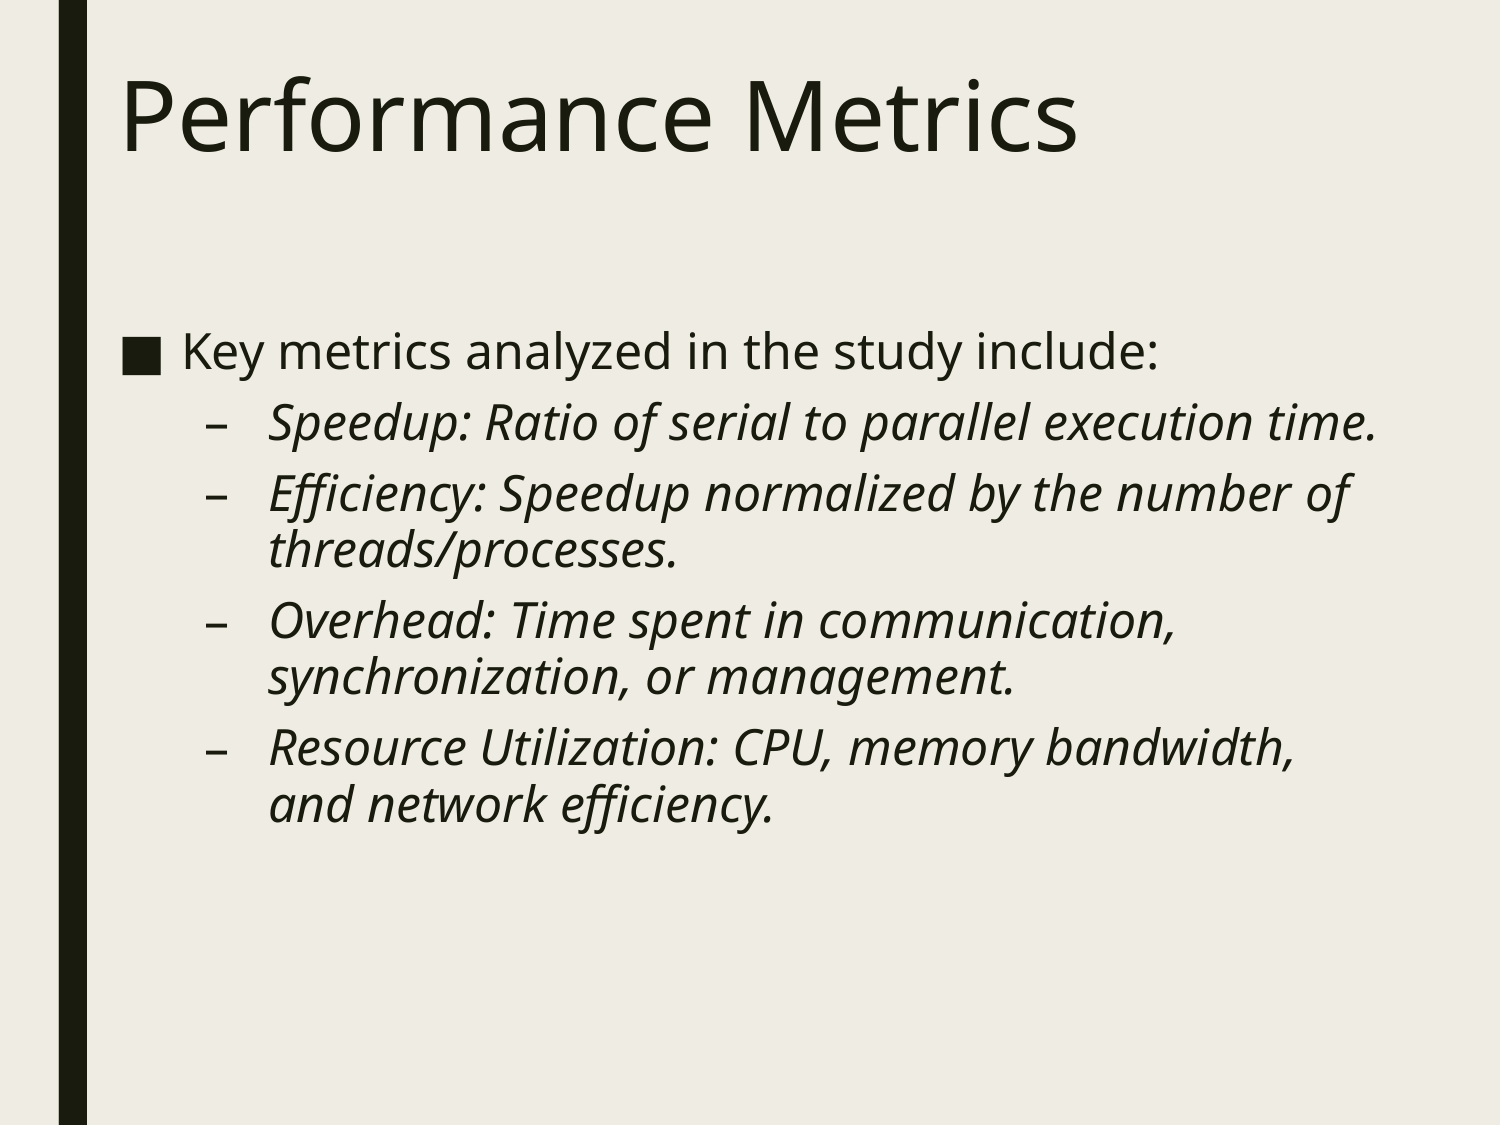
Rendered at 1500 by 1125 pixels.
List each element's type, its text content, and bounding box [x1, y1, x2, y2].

list Key metrics analyzed in the study include: Speedup: Ratio of serial to parallel execution time. Efficiency: Speedup normalized by the number of threads/processes. Overhead: Time spent in communication, synchronization, or management. Resource Utilization: CPU, memory bandwidth, and network efficiency. [103, 316, 1397, 1014]
title Performance Metrics [103, 59, 1397, 278]
